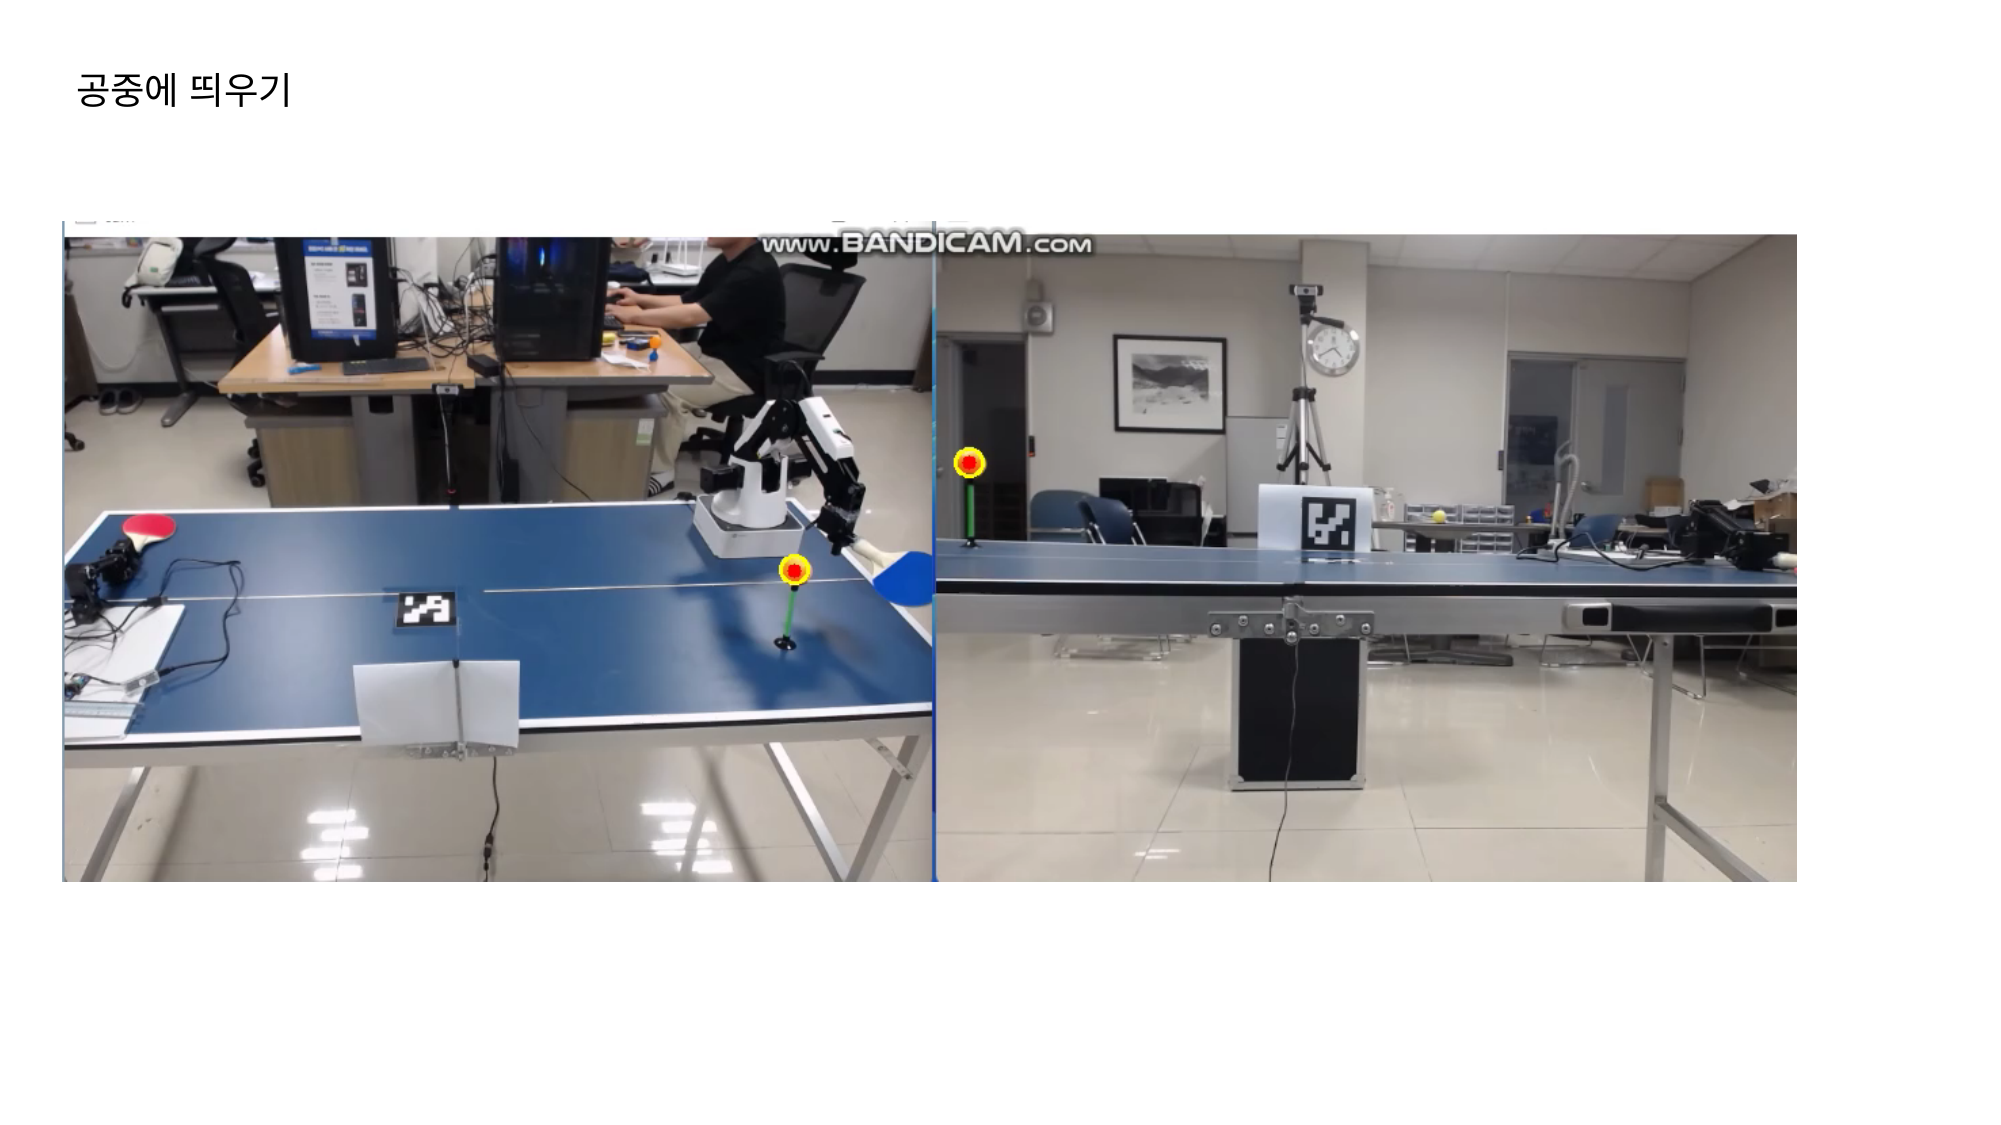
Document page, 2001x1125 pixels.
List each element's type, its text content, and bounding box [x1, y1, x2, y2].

text_box 공중에 띄우기 [61, 59, 629, 120]
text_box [61, 220, 1797, 883]
